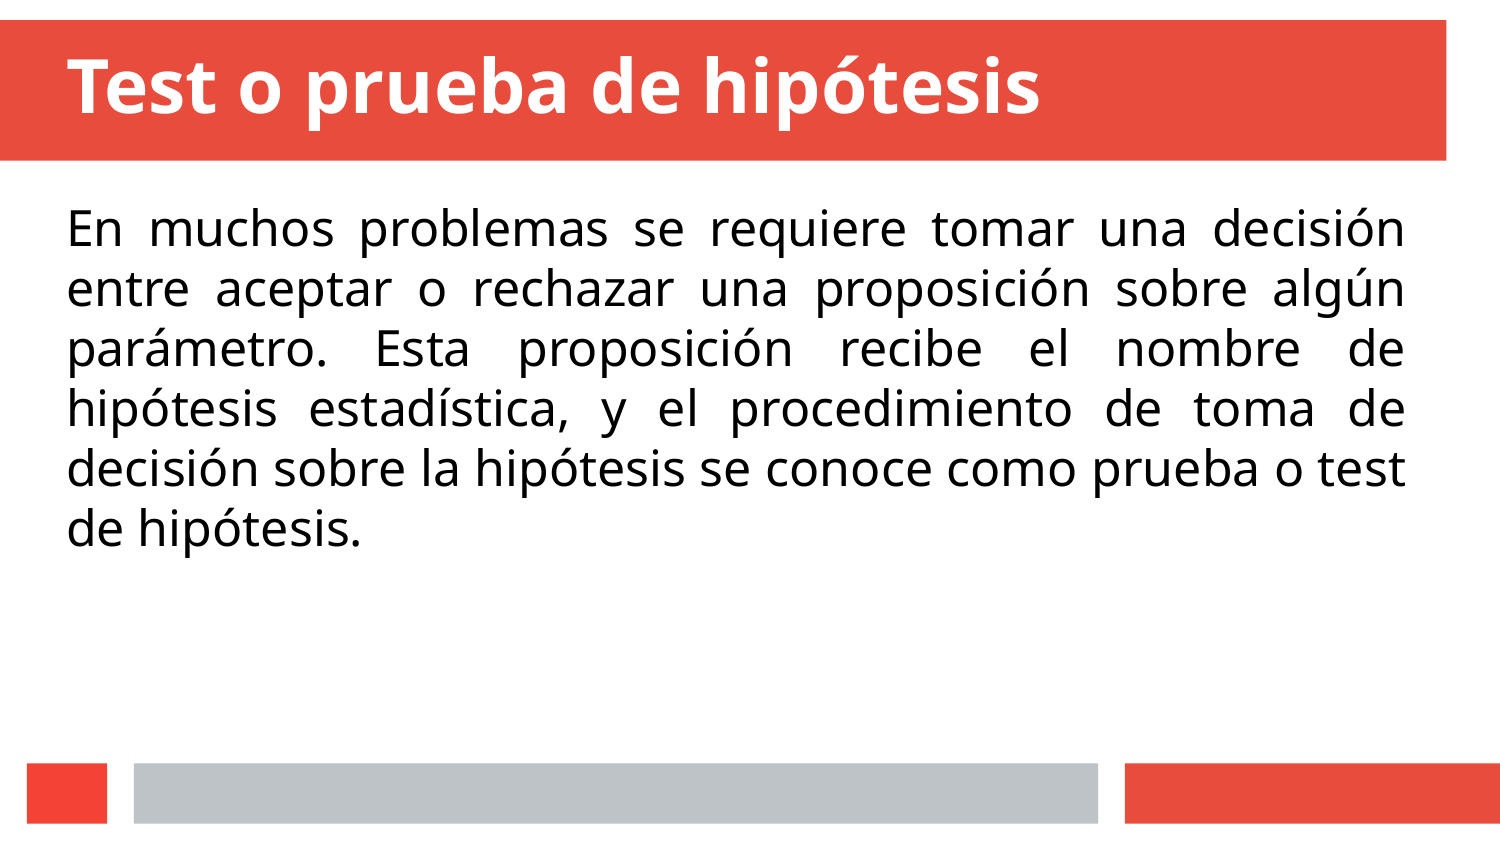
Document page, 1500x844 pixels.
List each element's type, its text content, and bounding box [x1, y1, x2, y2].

list En muchos problemas se requiere tomar una decisión entre aceptar o rechazar una proposición sobre algún parámetro. Esta proposición recibe el nombre de hipótesis estadística, y el procedimiento de toma de decisión sobre la hipótesis se conoce como prueba o test de hipótesis. [53, 183, 1420, 706]
title Test o prueba de hipótesis [53, 40, 1447, 141]
